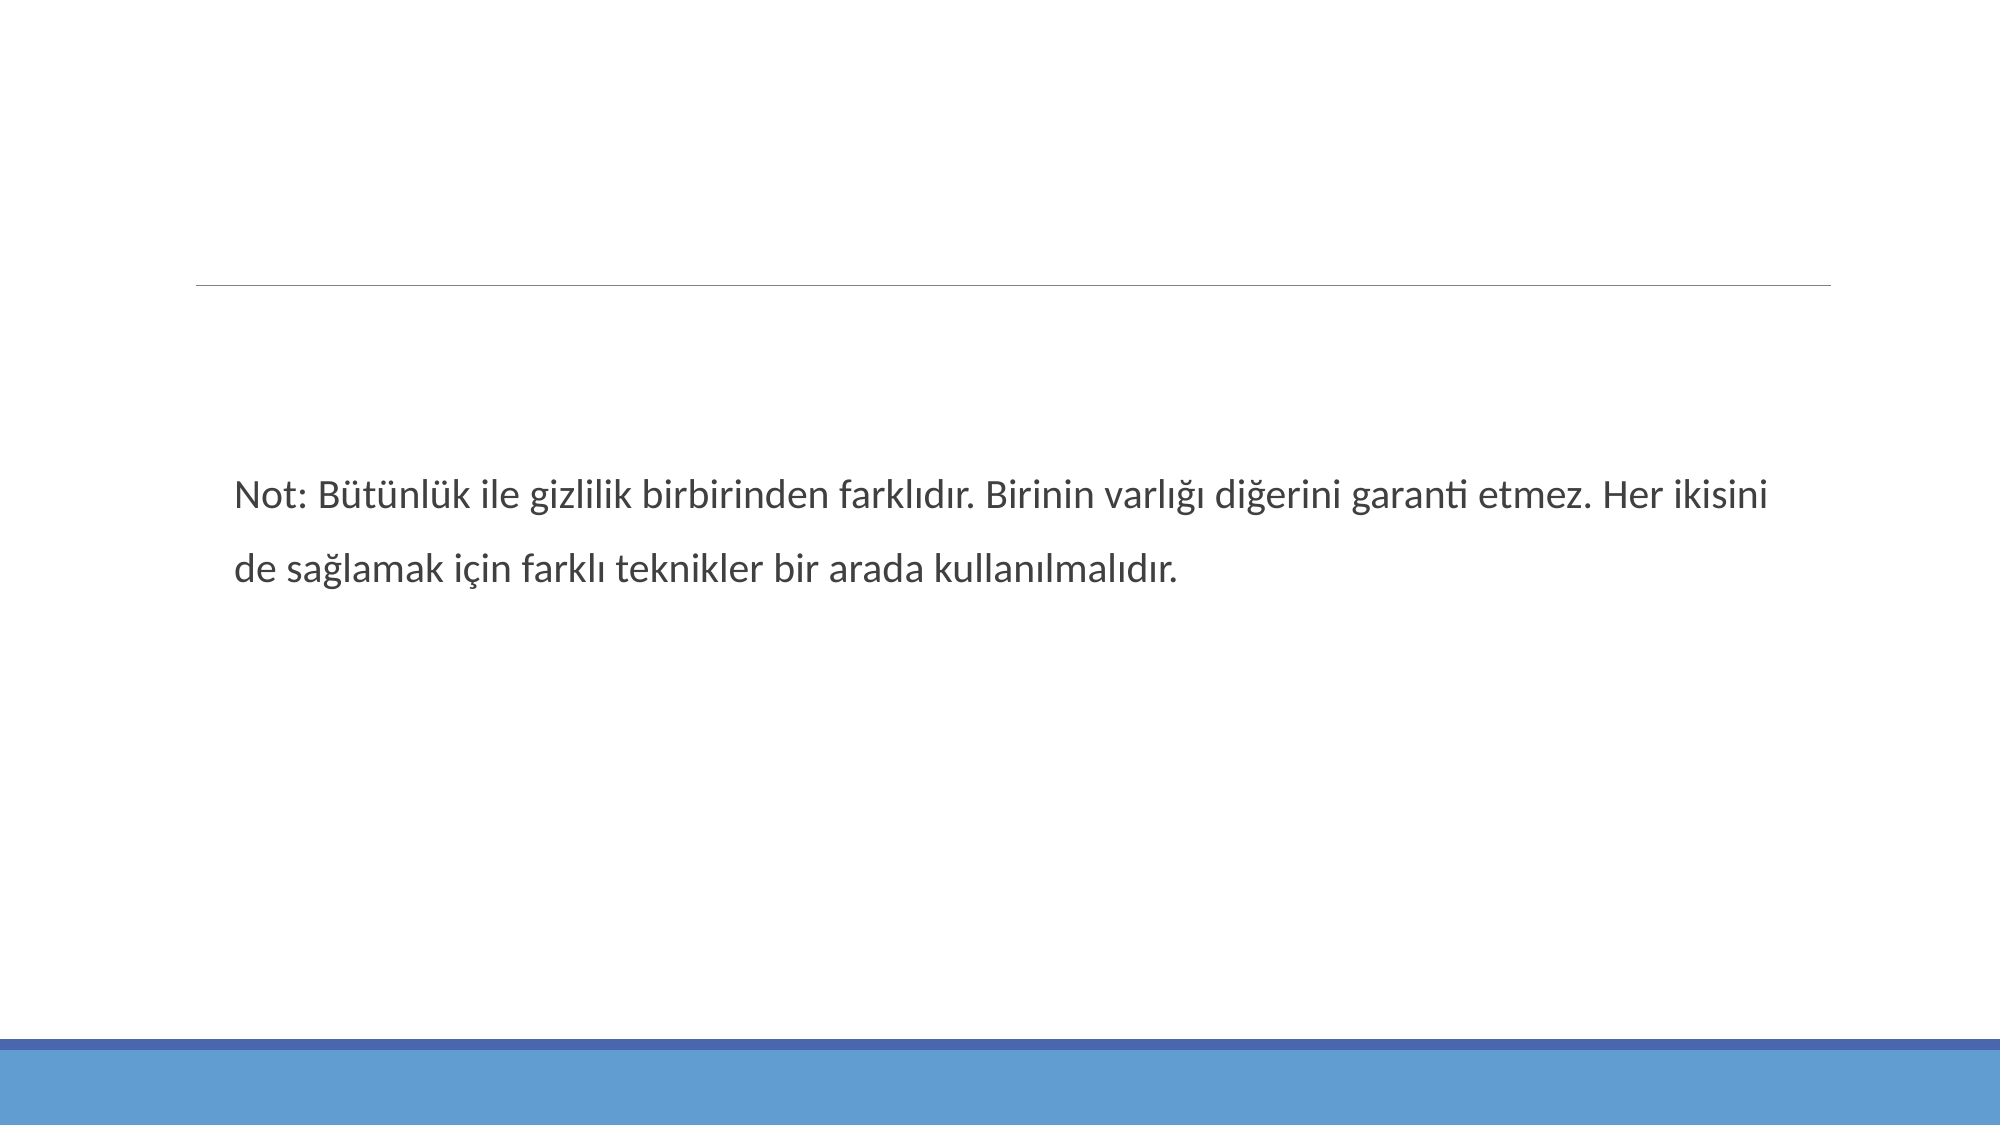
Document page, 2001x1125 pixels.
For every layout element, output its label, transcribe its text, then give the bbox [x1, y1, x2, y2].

list Not: Bütünlük ile gizlilik birbirinden farklıdır. Birinin varlığı diğerini garanti etmez. Her ikisini de sağlamak için farklı teknikler bir arada kullanılmalıdır. [219, 464, 1870, 1125]
